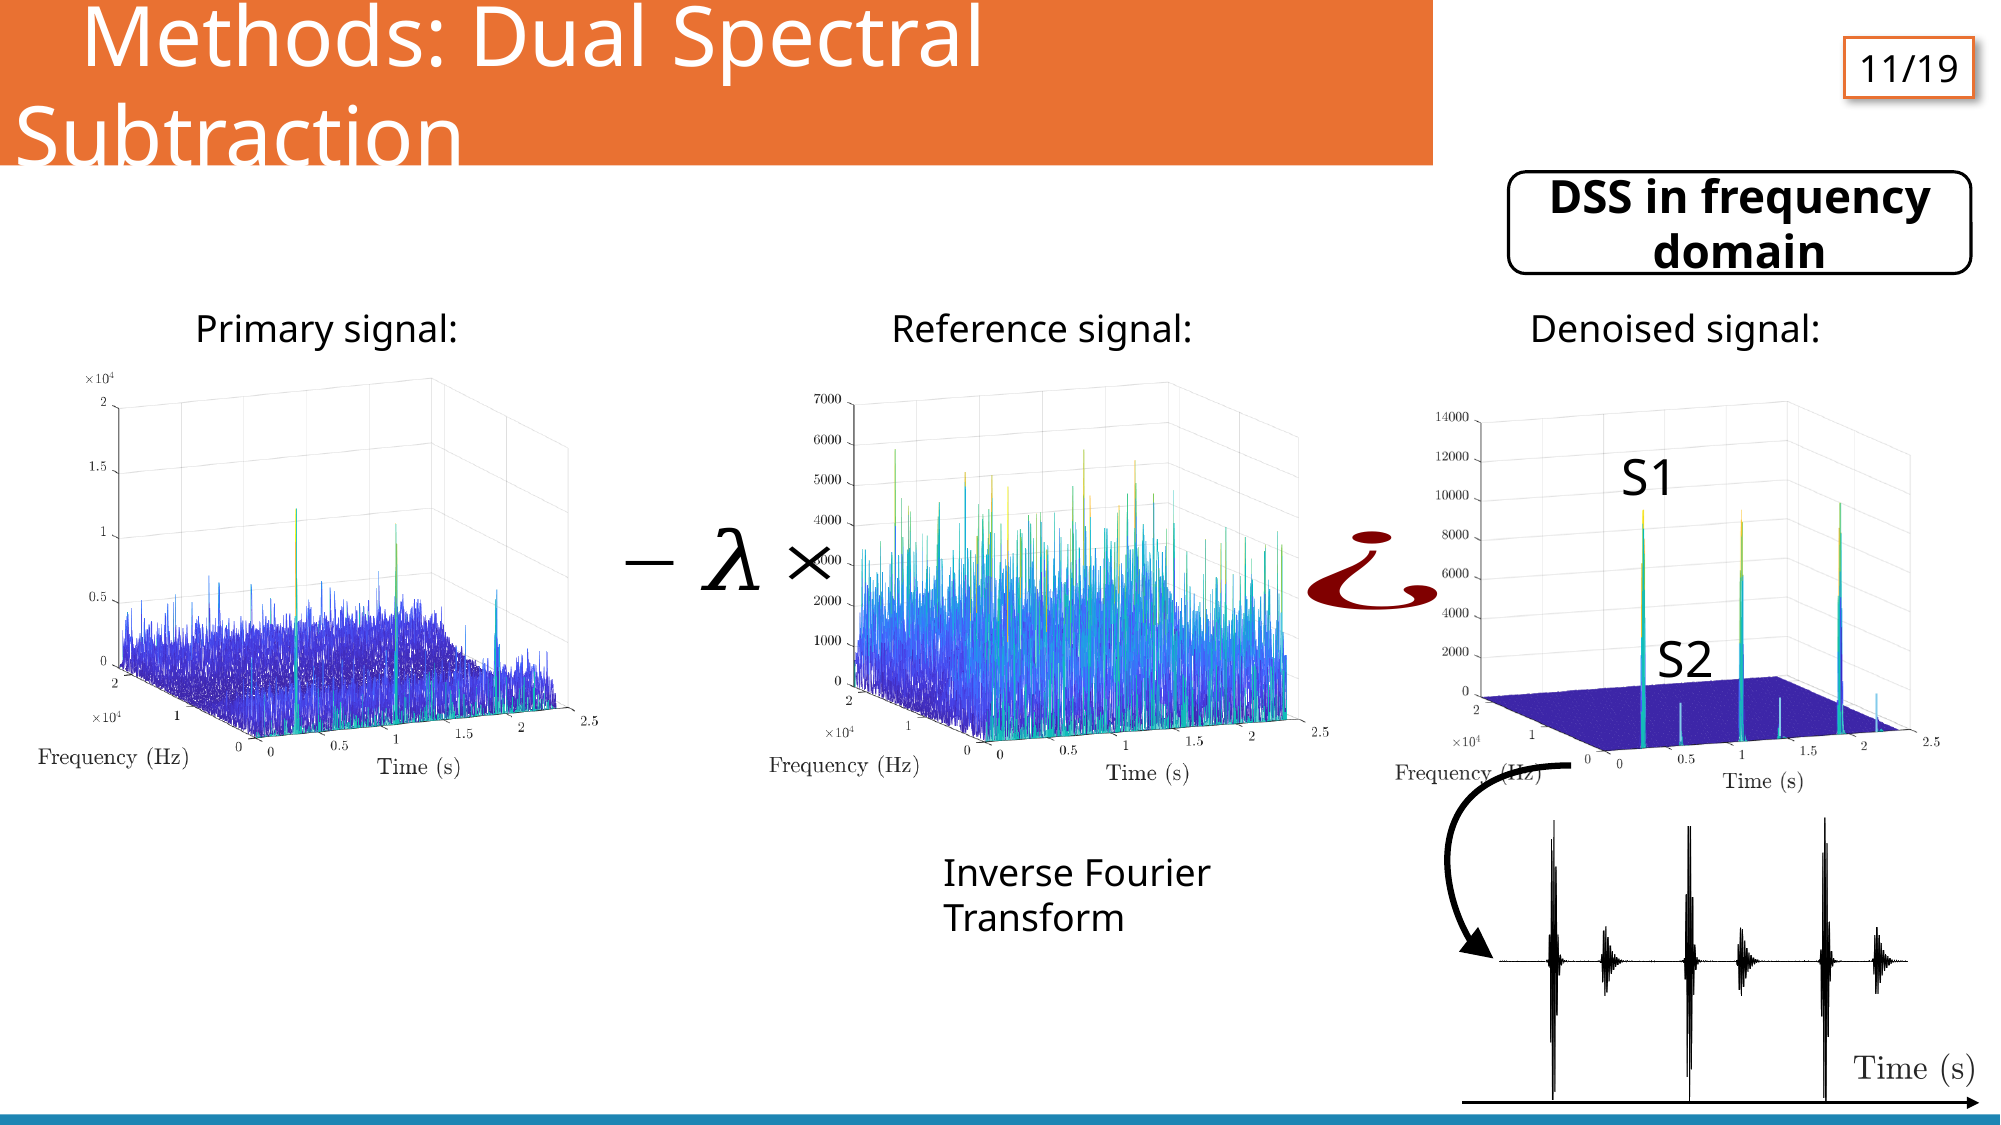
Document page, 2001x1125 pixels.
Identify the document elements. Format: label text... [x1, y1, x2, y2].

picture [766, 348, 1355, 790]
picture [1492, 813, 1980, 1102]
picture [1386, 400, 1951, 799]
picture [36, 345, 625, 787]
text_box Inverse Fourier Transform [922, 849, 1379, 938]
text_box Methods: Dual Spectral Subtraction [0, 0, 1434, 167]
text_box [1435, 822, 1630, 902]
text_box 11/19 [1843, 36, 1975, 99]
text_box [0, 1113, 2000, 1125]
text_box DSS in frequency domain [1506, 170, 1973, 276]
